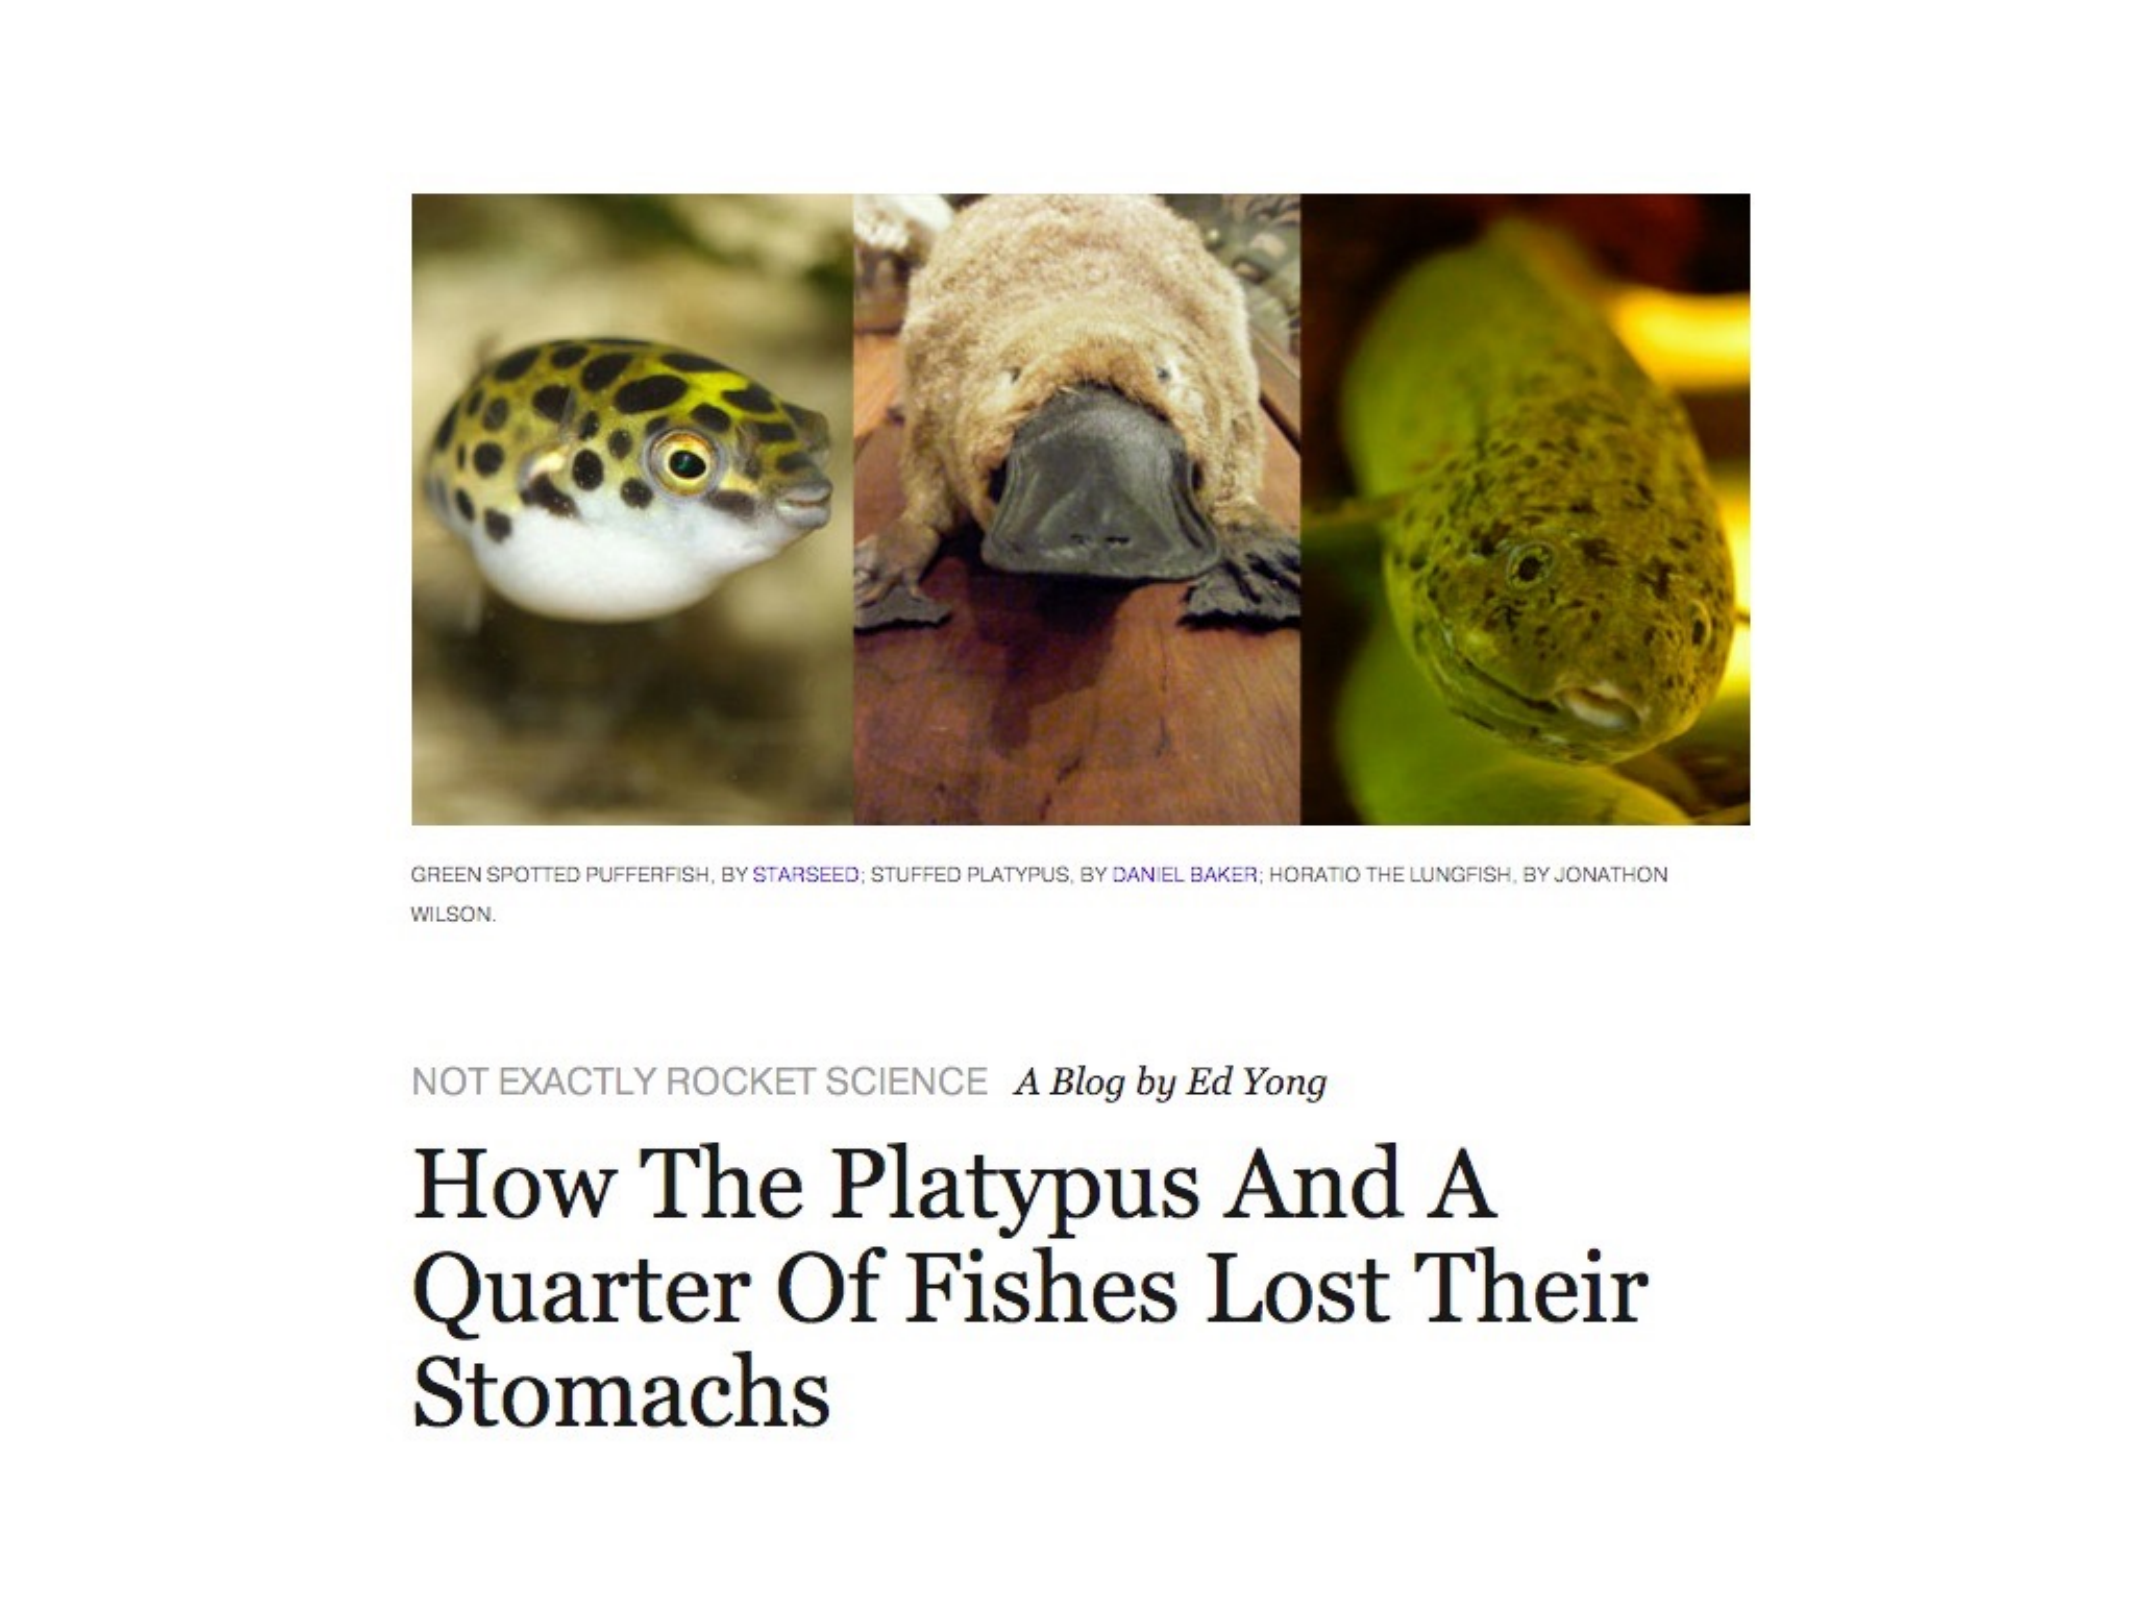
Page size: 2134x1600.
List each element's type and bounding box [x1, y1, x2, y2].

picture [353, 140, 1780, 1460]
